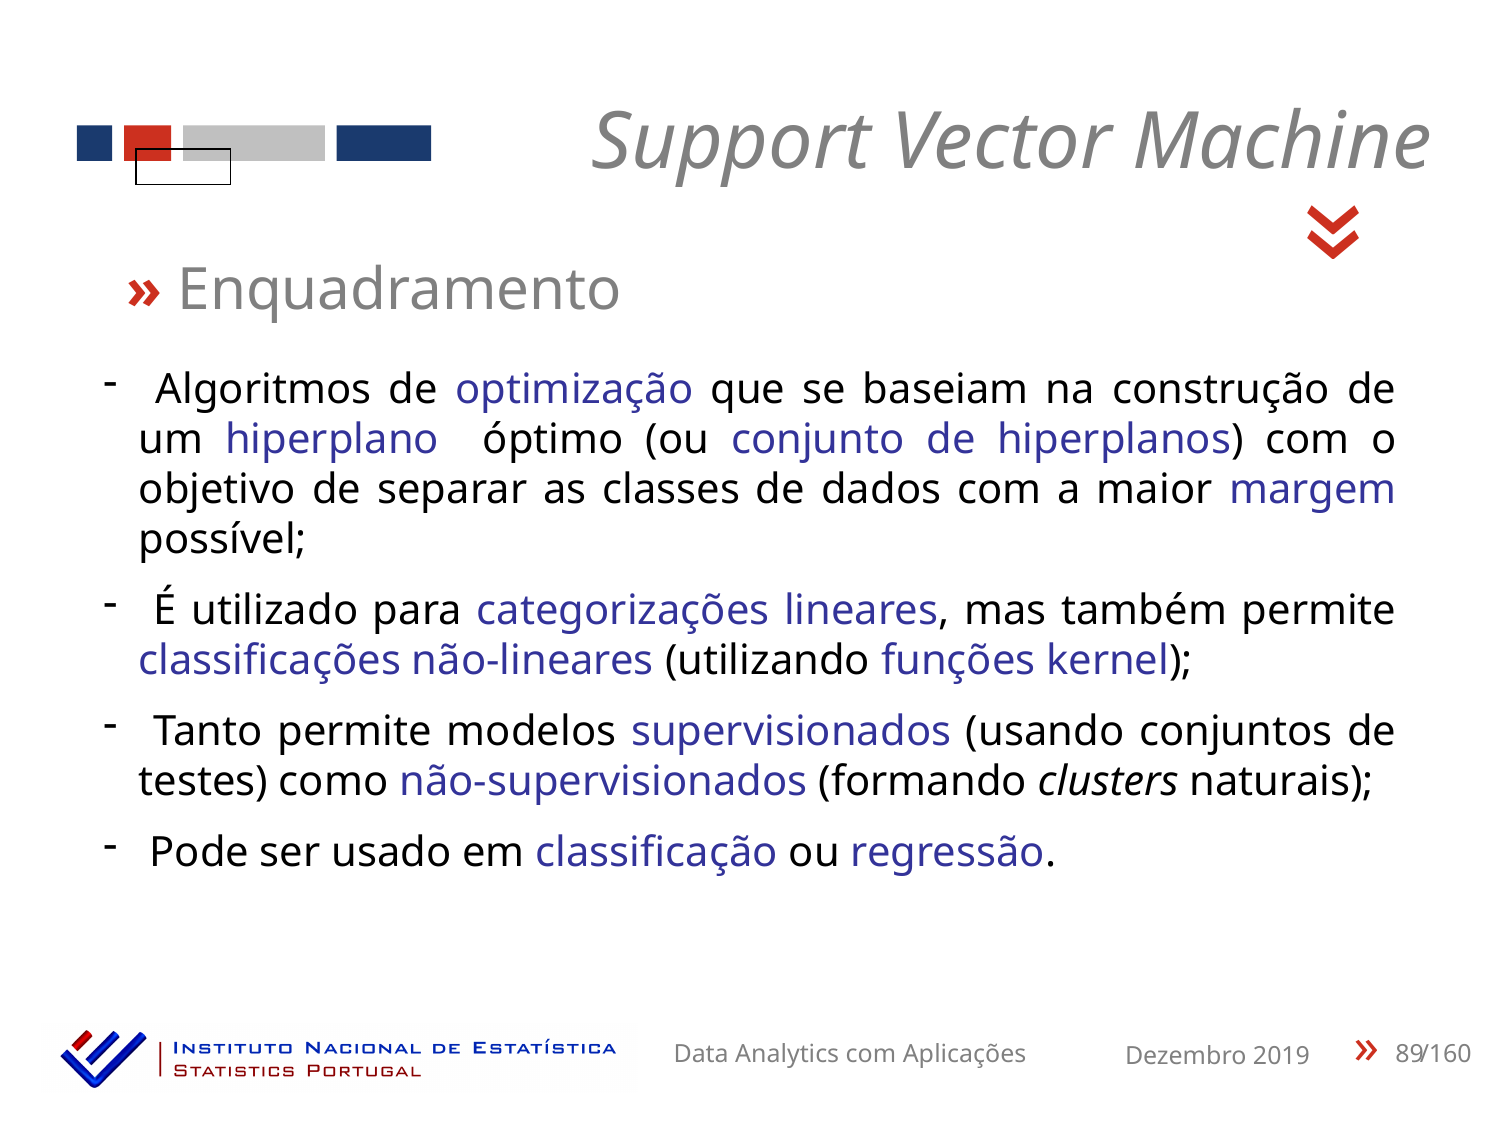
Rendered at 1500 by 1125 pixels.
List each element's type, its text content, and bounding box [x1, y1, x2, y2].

text_box « [1234, 207, 1400, 280]
text_box Support Vector Machine [454, 66, 1447, 207]
text_box 89 [1380, 1029, 1447, 1075]
text_box » Enquadramento [111, 243, 1376, 329]
picture [41, 1023, 638, 1093]
text_box Algoritmos de optimização que se baseiam na construção de um hiperplano óptimo (ou conjunto de hiperplanos) com o objetivo de separar as classes de dados com a maior margem possível; É utilizado para categorizações lineares, mas também permite classificações não-lineares (utilizando funções kernel); Tanto permite modelos supervisionados (usando conjuntos de testes) como não-supervisionados (formando clusters naturais); Pode ser usado em classificação ou regressão. [88, 354, 1412, 882]
